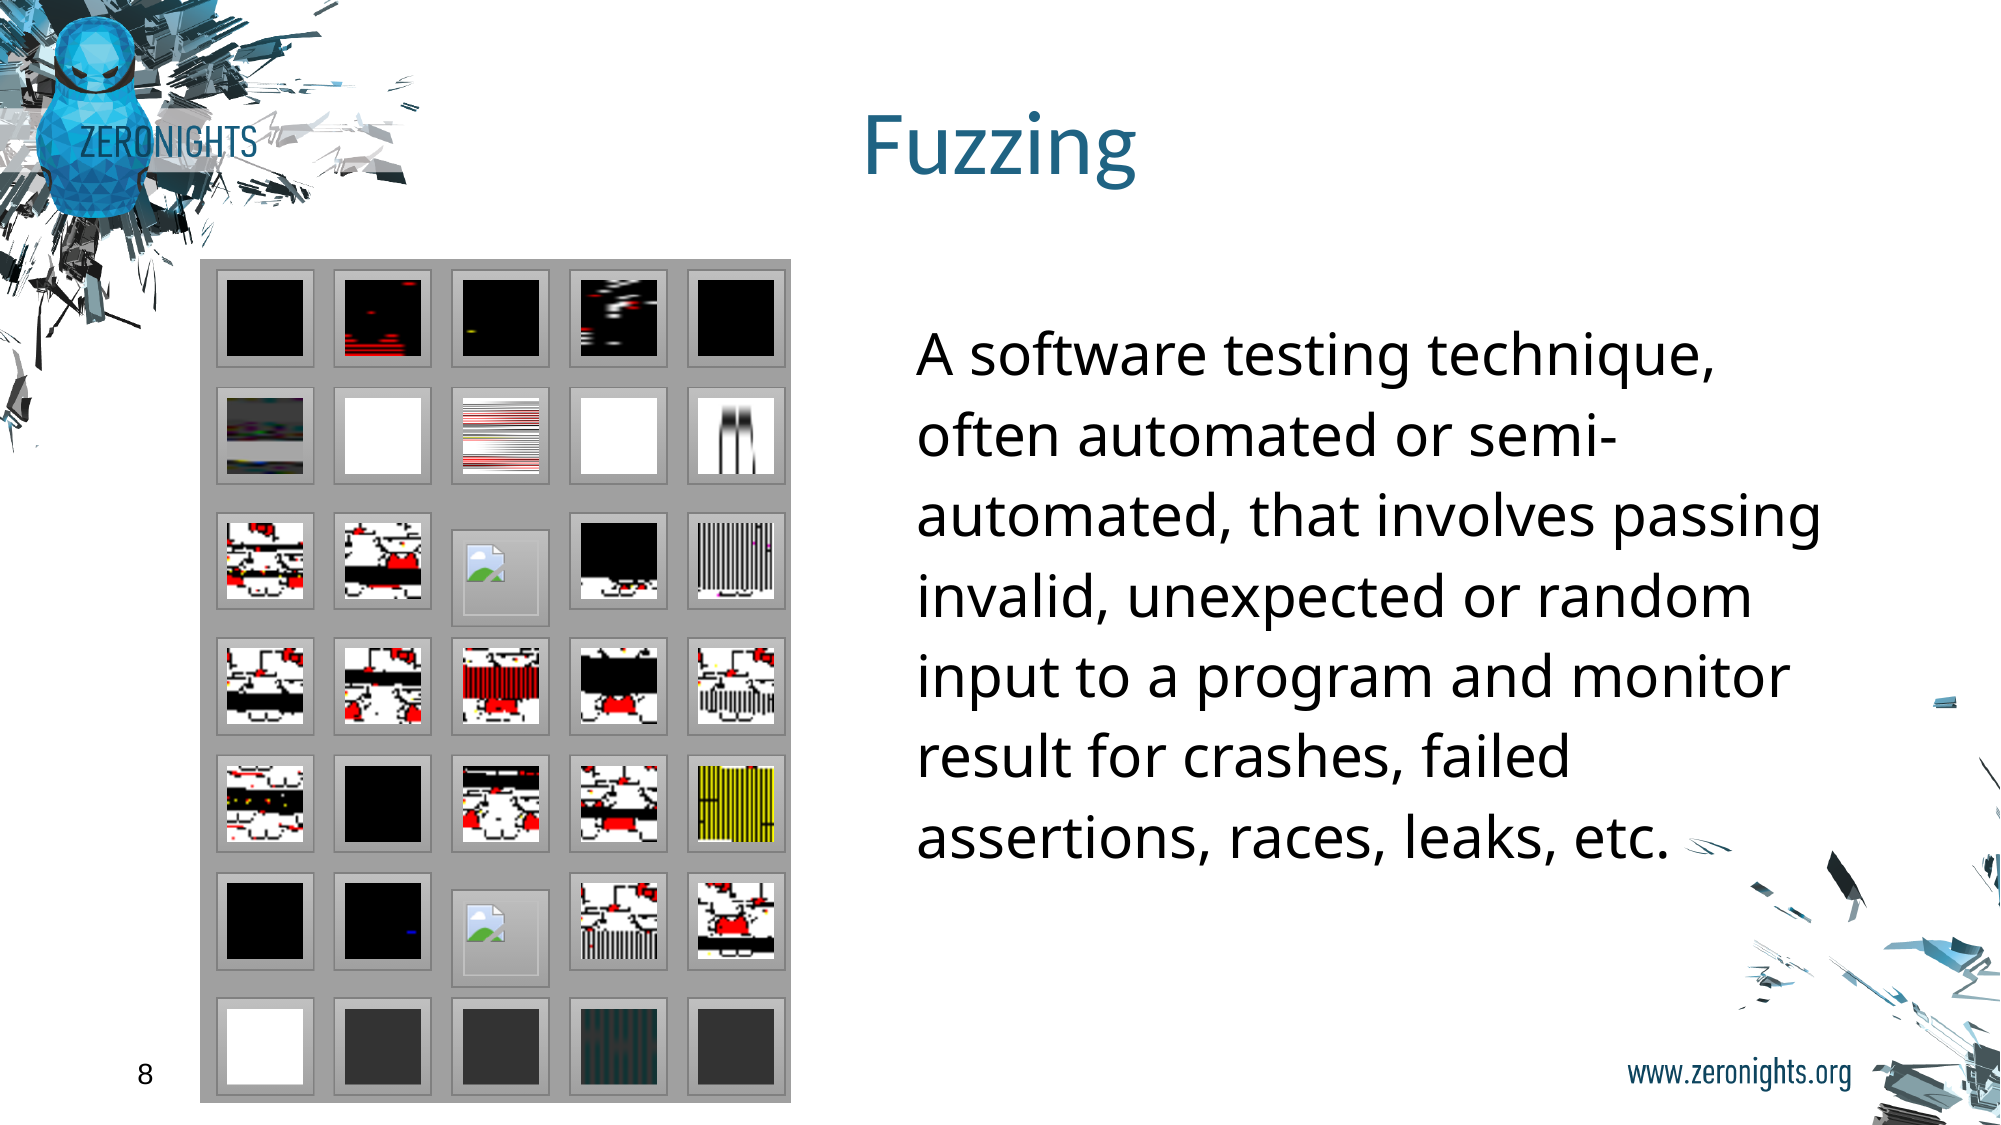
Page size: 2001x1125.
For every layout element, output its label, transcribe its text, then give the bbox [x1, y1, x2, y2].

slide_number ‹#› [137, 1042, 195, 1103]
list A software testing technique, often automated or semi-automated, that involves passing invalid, unexpected or random input to a program and monitor result for crashes, failed assertions, races, leaks, etc. [901, 299, 1888, 1026]
picture [1612, 686, 2000, 1125]
title Fuzzing [137, 95, 1863, 278]
picture [0, 0, 791, 1104]
